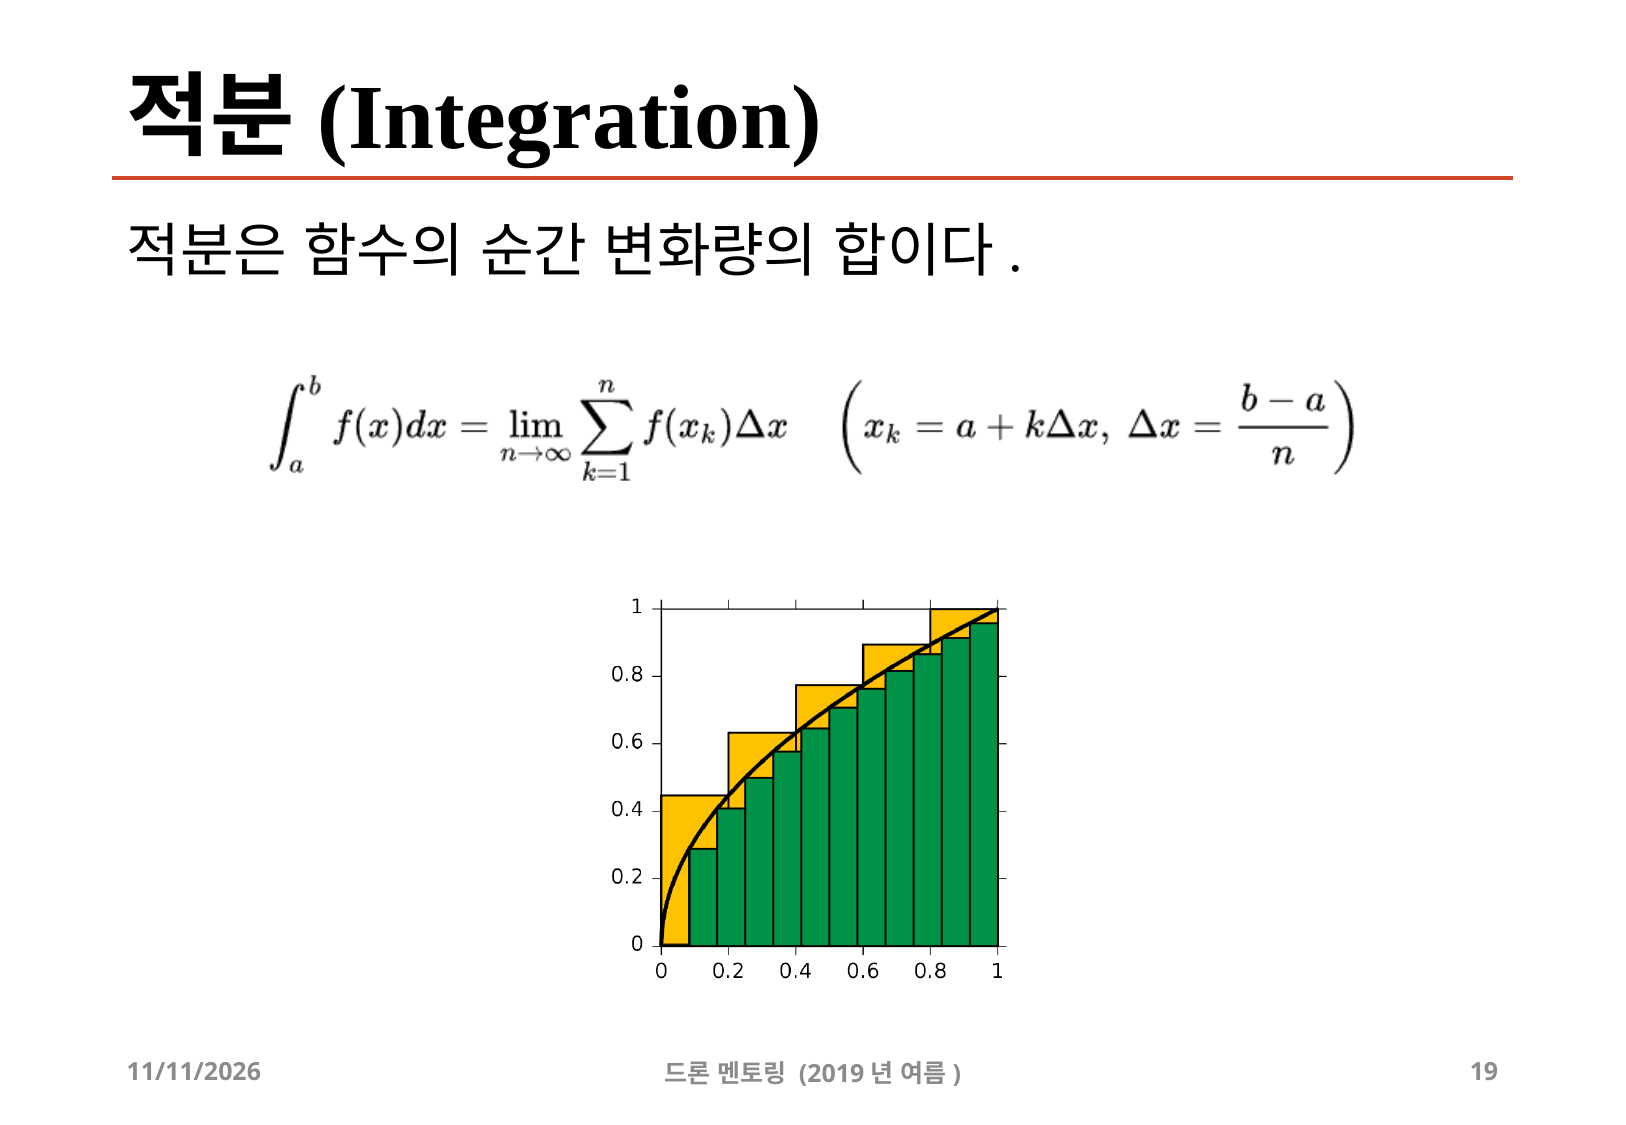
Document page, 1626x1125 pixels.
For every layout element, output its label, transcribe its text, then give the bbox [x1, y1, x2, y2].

title 적분(Integration) [111, 59, 1514, 179]
slide_number 19 [1433, 1042, 1514, 1103]
picture [249, 366, 1376, 492]
footer 드론 멘토링 (2019년 여름) [538, 1042, 1087, 1103]
list 적분은 함수의 순간 변화량의 합이다. [111, 205, 1514, 361]
picture [601, 576, 1023, 998]
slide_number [111, 1042, 303, 1103]
